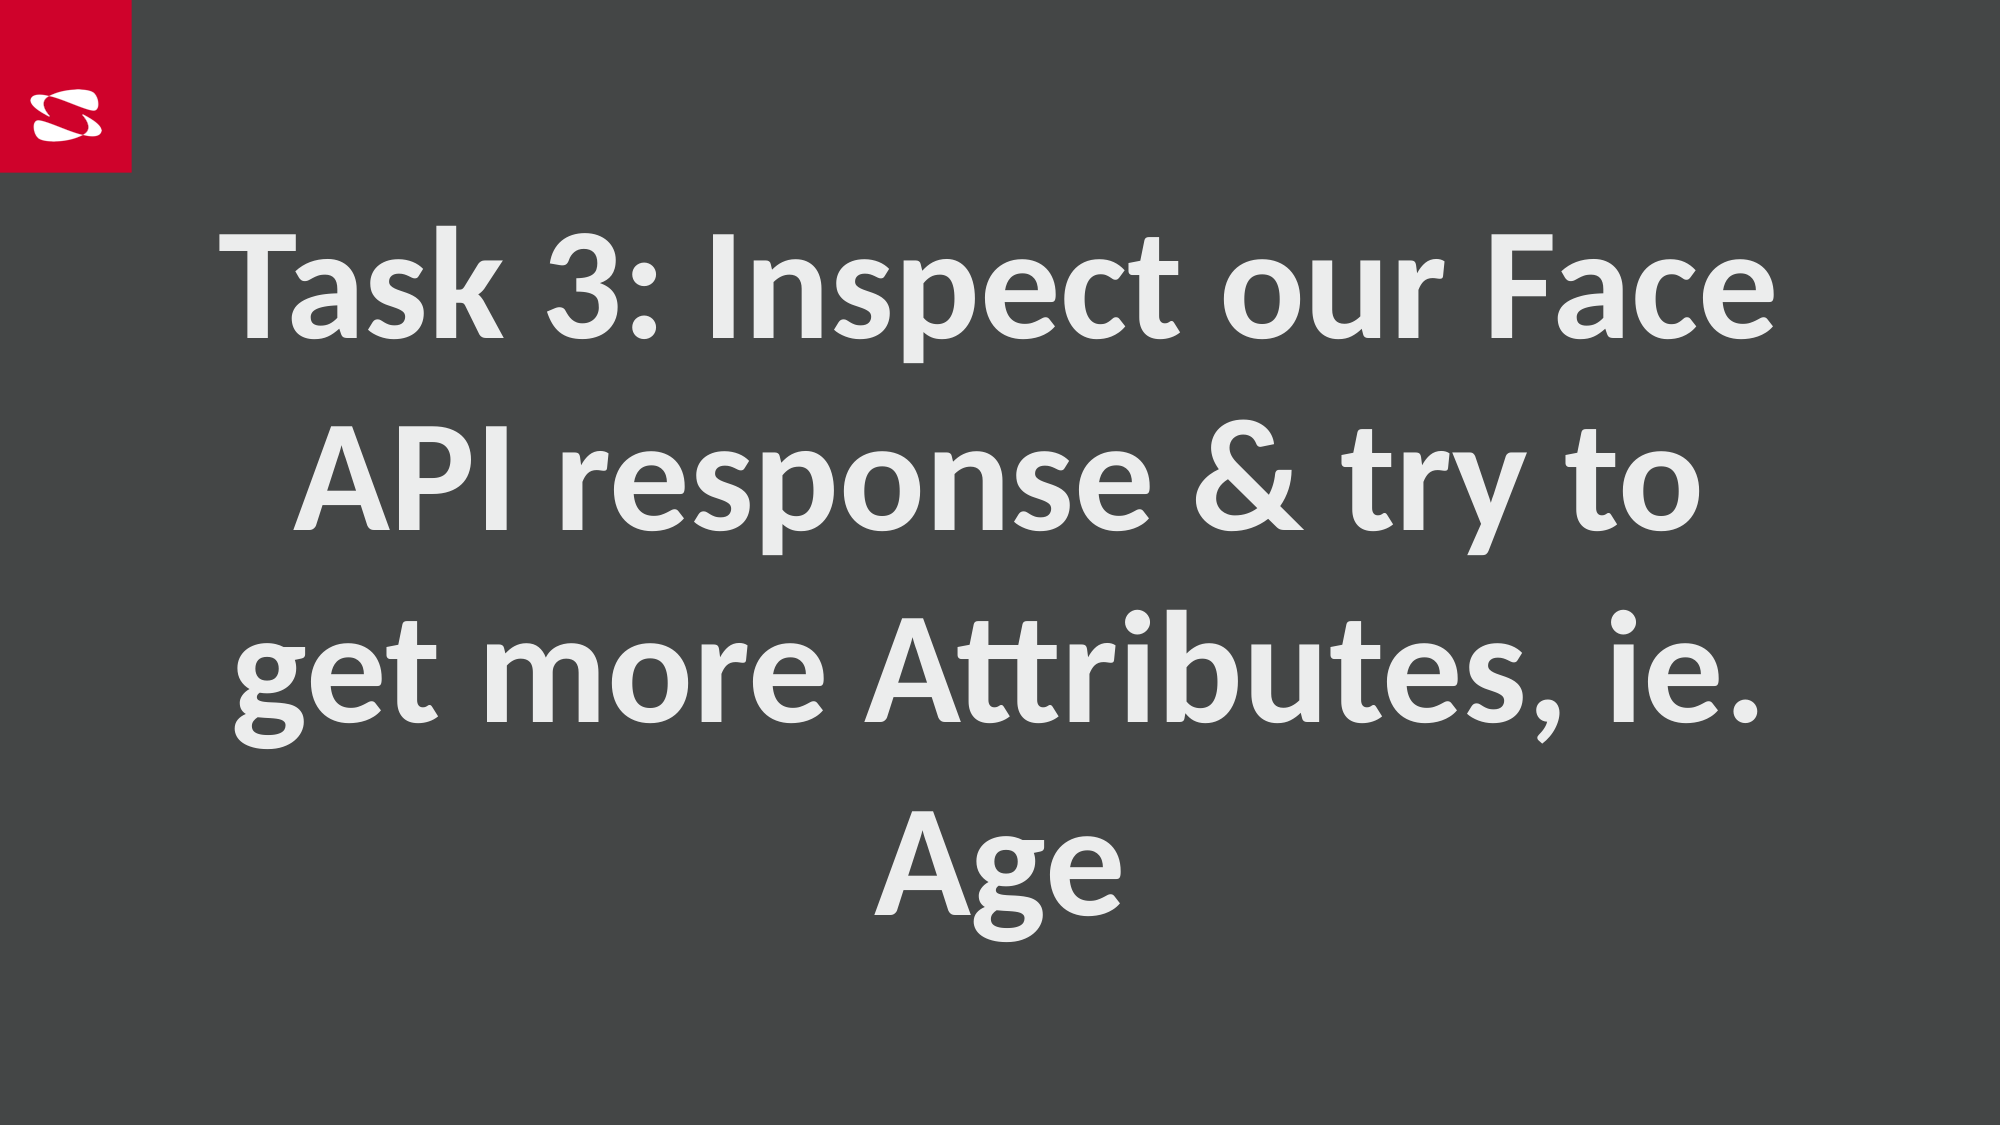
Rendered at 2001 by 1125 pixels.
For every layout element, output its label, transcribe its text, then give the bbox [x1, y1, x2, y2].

picture [30, 89, 102, 142]
list Task 3: Inspect our Face API response & try to get more Attributes, ie. Age [187, 170, 1813, 956]
